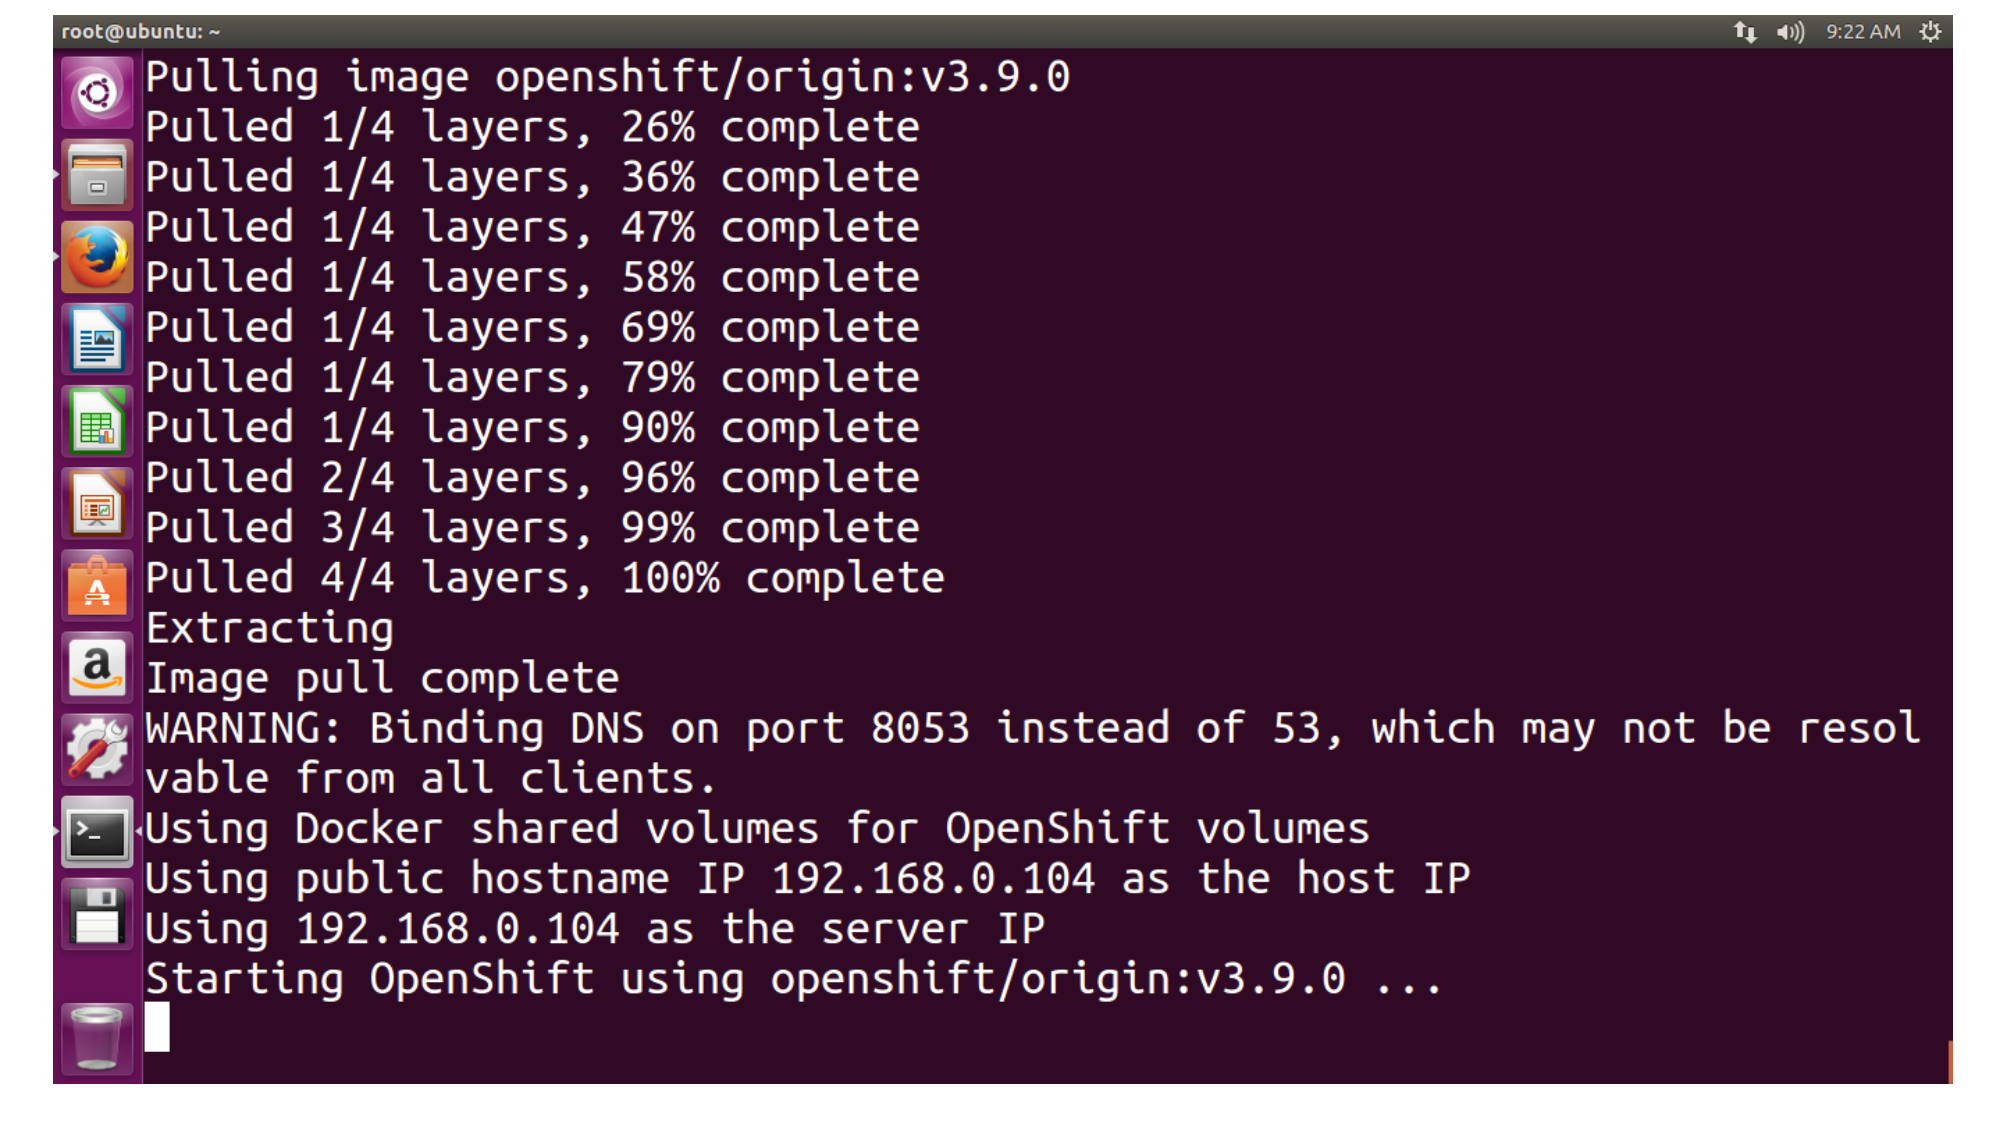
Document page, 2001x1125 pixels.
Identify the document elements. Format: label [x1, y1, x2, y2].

list [53, 15, 1953, 1084]
